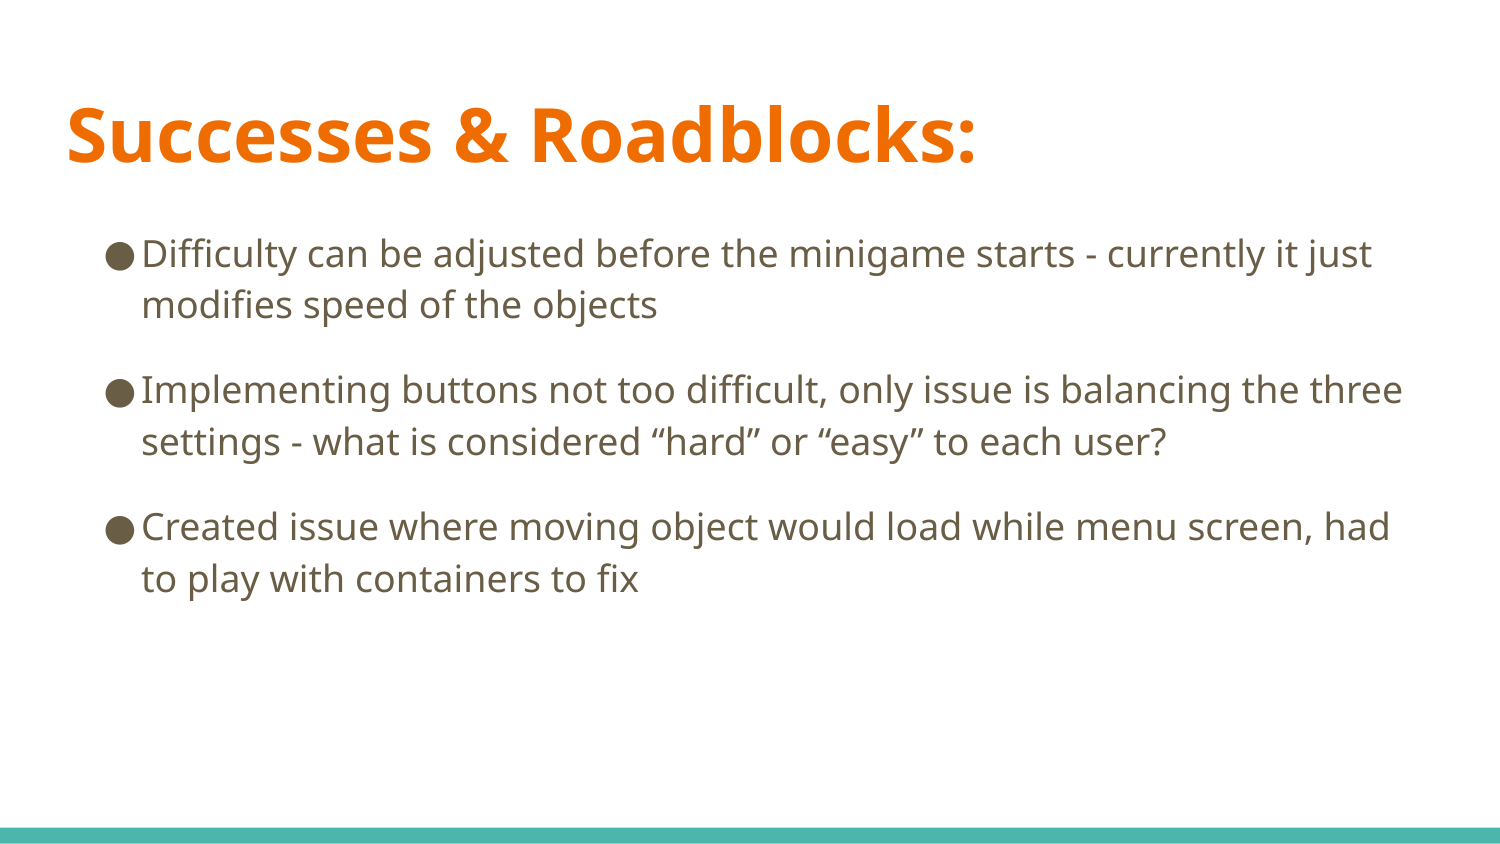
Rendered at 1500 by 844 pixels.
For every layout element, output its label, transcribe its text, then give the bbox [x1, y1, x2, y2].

list Difficulty can be adjusted before the minigame starts - currently it just modifies speed of the objects Implementing buttons not too difficult, only issue is balancing the three settings - what is considered “hard” or “easy” to each user? Created issue where moving object would load while menu screen, had to play with containers to fix [51, 207, 1449, 750]
title Successes & Roadblocks: [51, 72, 1449, 189]
